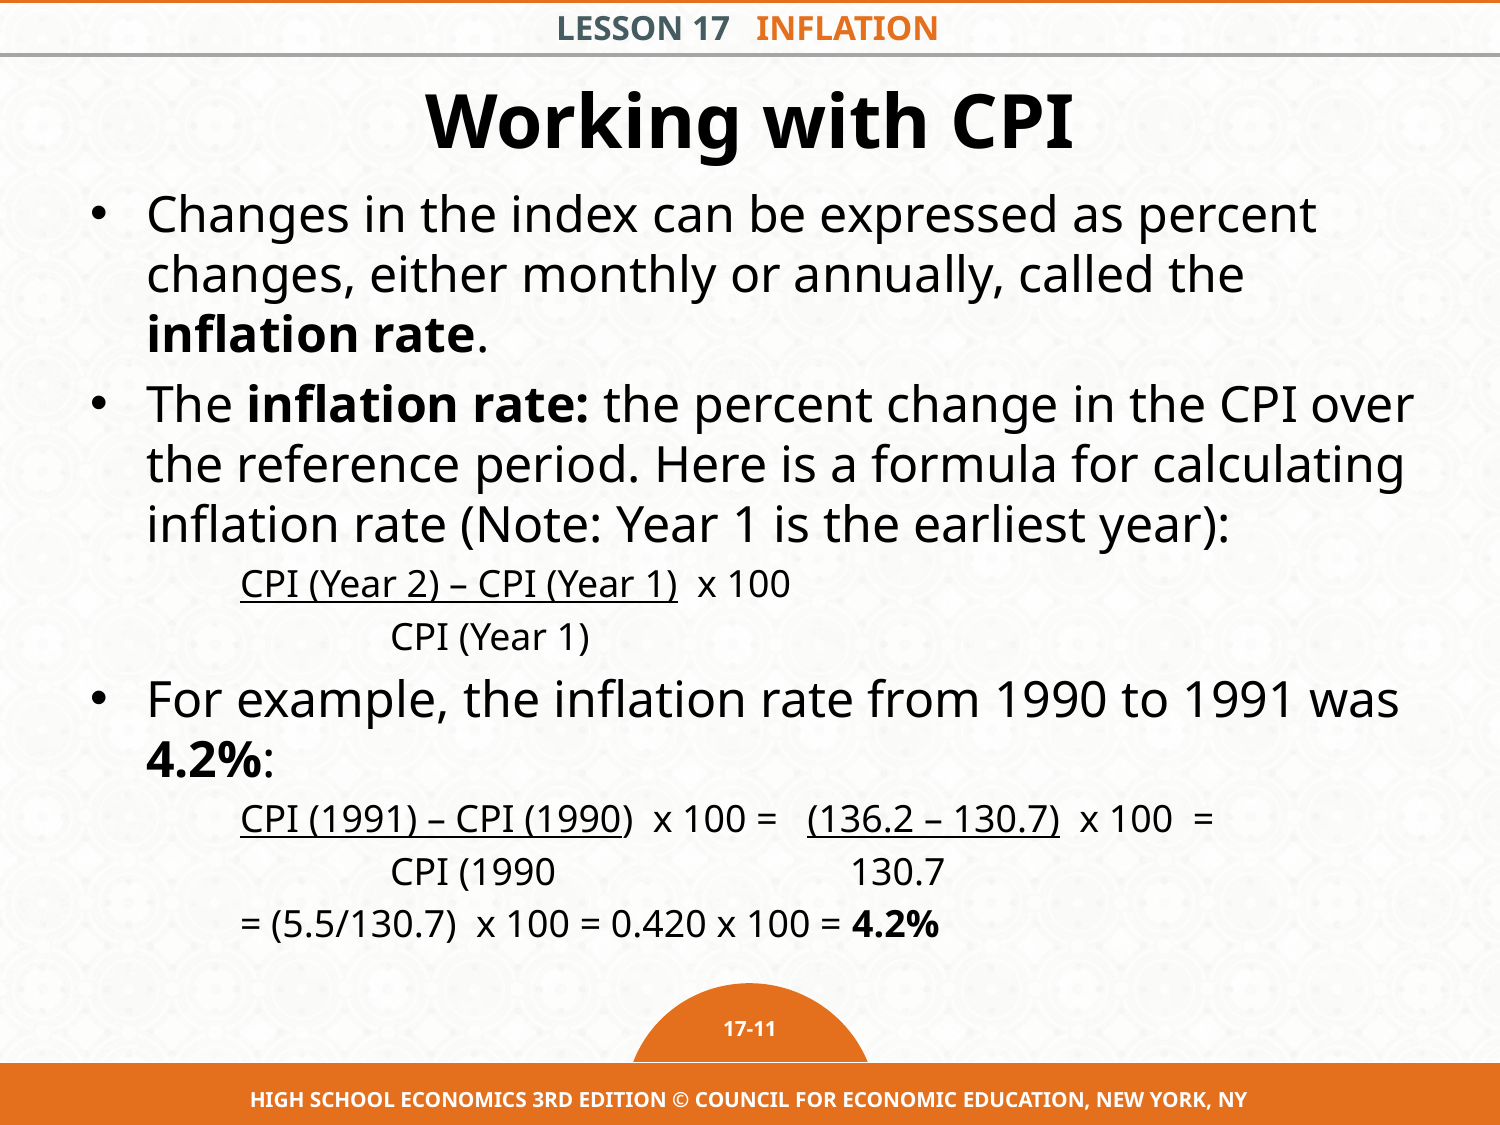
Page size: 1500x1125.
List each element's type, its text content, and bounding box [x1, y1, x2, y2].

title Working with CPI [75, 62, 1425, 174]
picture [0, 3, 1500, 53]
picture [0, 57, 1500, 1062]
list Changes in the index can be expressed as percent changes, either monthly or annually, called the inflation rate. The inflation rate: the percent change in the CPI over the reference period. Here is a formula for calculating inflation rate (Note: Year 1 is the earliest year): CPI (Year 2) – CPI (Year 1) x 100 CPI (Year 1) For example, the inflation rate from 1990 to 1991 was 4.2%: CPI (1991) – CPI (1990) x 100 = (136.2 – 130.7) x 100 = CPI (1990 130.7 = (5.5/130.7) x 100 = 0.420 x 100 = 4.2% [75, 174, 1450, 963]
